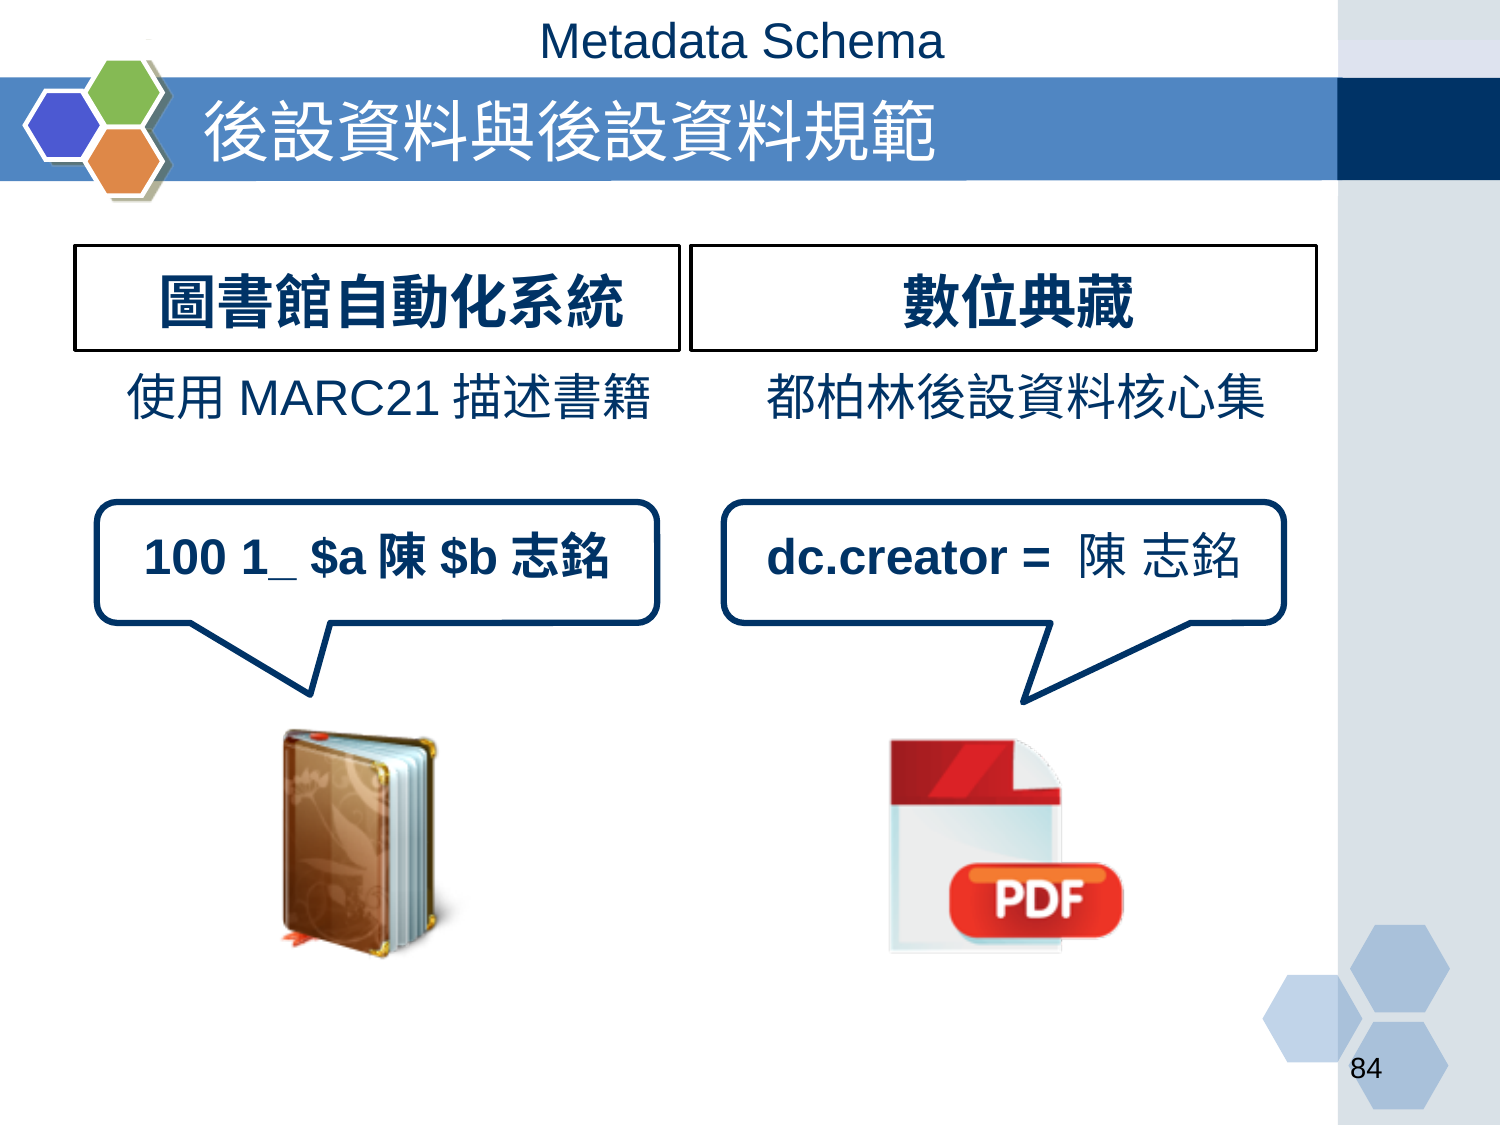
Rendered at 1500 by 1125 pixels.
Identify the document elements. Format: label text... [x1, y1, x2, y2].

text_box dc.creator = 陳 志銘 [723, 501, 1285, 703]
text_box 100 1_ $a陳$b志銘 [96, 501, 658, 695]
subtitle Metadata Schema [524, 27, 1288, 83]
subtitle 圖書館自動化系統 [73, 244, 681, 349]
picture [880, 721, 1128, 969]
slide_number ‹#› [1335, 1047, 1459, 1086]
list 都柏林後設資料核心集 [689, 352, 1318, 1006]
list 使用MARC21描述書籍 [73, 349, 681, 1006]
title 後設資料與後設資料規範 [187, 83, 1288, 176]
picture [253, 721, 501, 969]
subtitle 數位典藏 [689, 244, 1318, 352]
